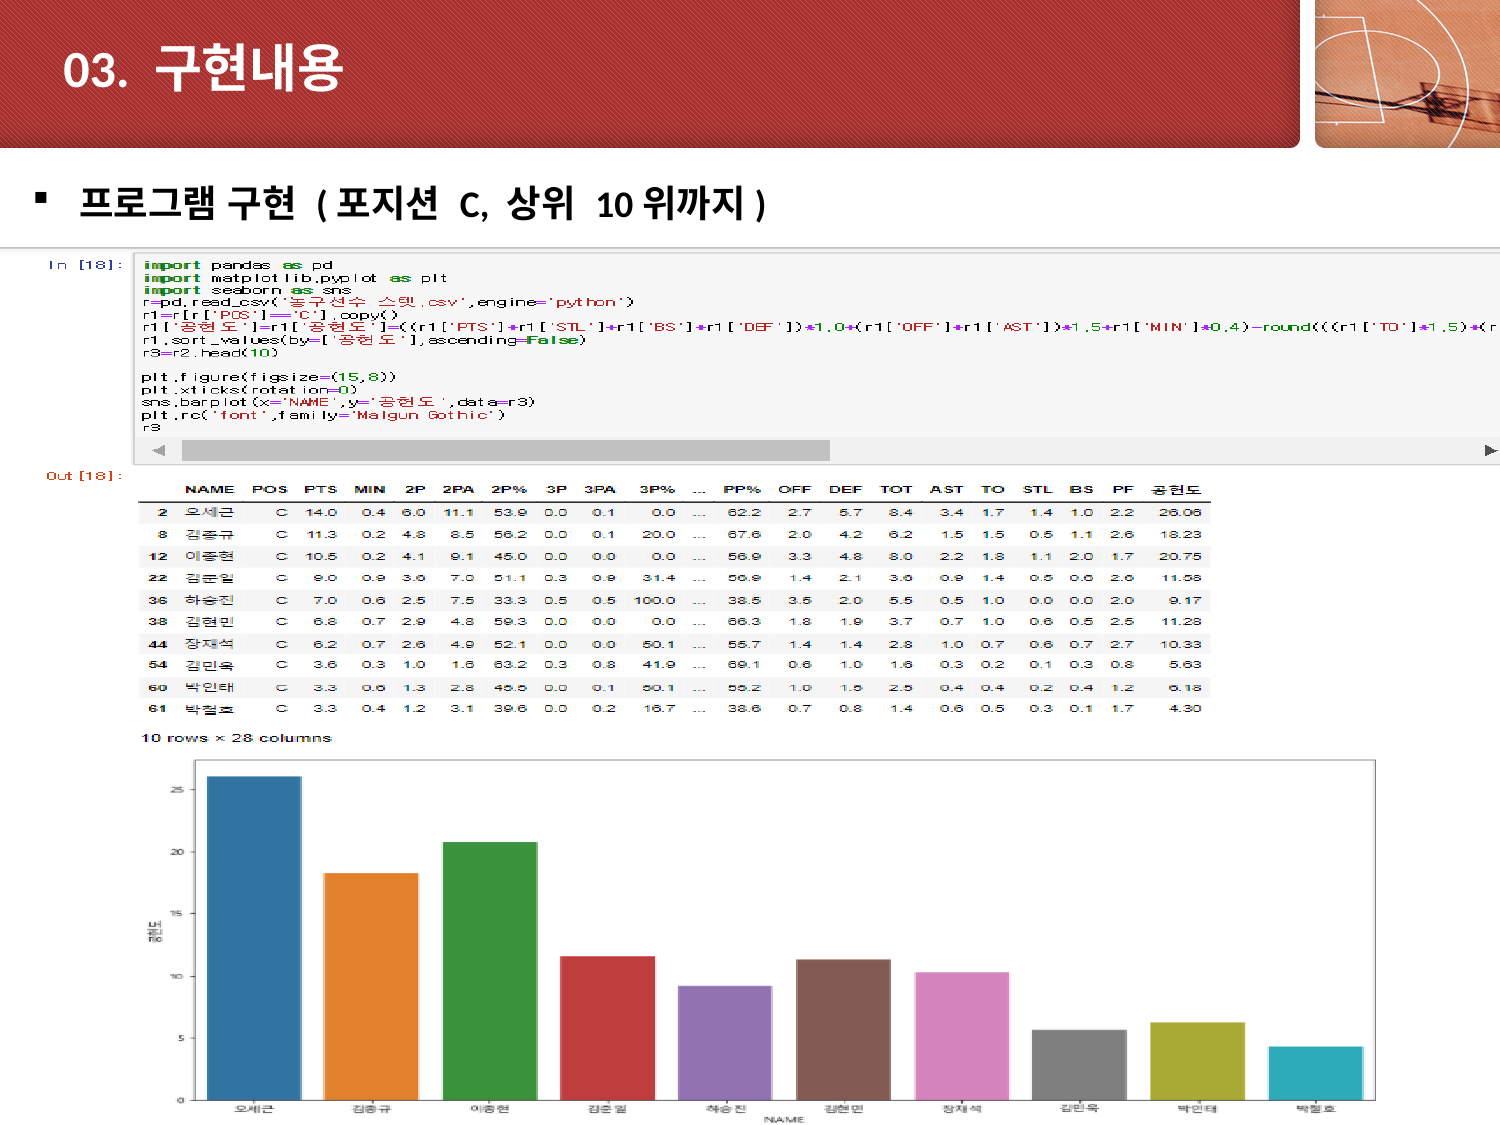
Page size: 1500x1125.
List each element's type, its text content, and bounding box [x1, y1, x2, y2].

title 03. 구현내용 [48, 0, 1306, 132]
picture [0, 247, 1500, 1125]
picture [0, 0, 1500, 156]
text_box 프로그램 구현 (포지션 C, 상위 10위까지) [17, 172, 963, 233]
text_box [0, 156, 1500, 247]
